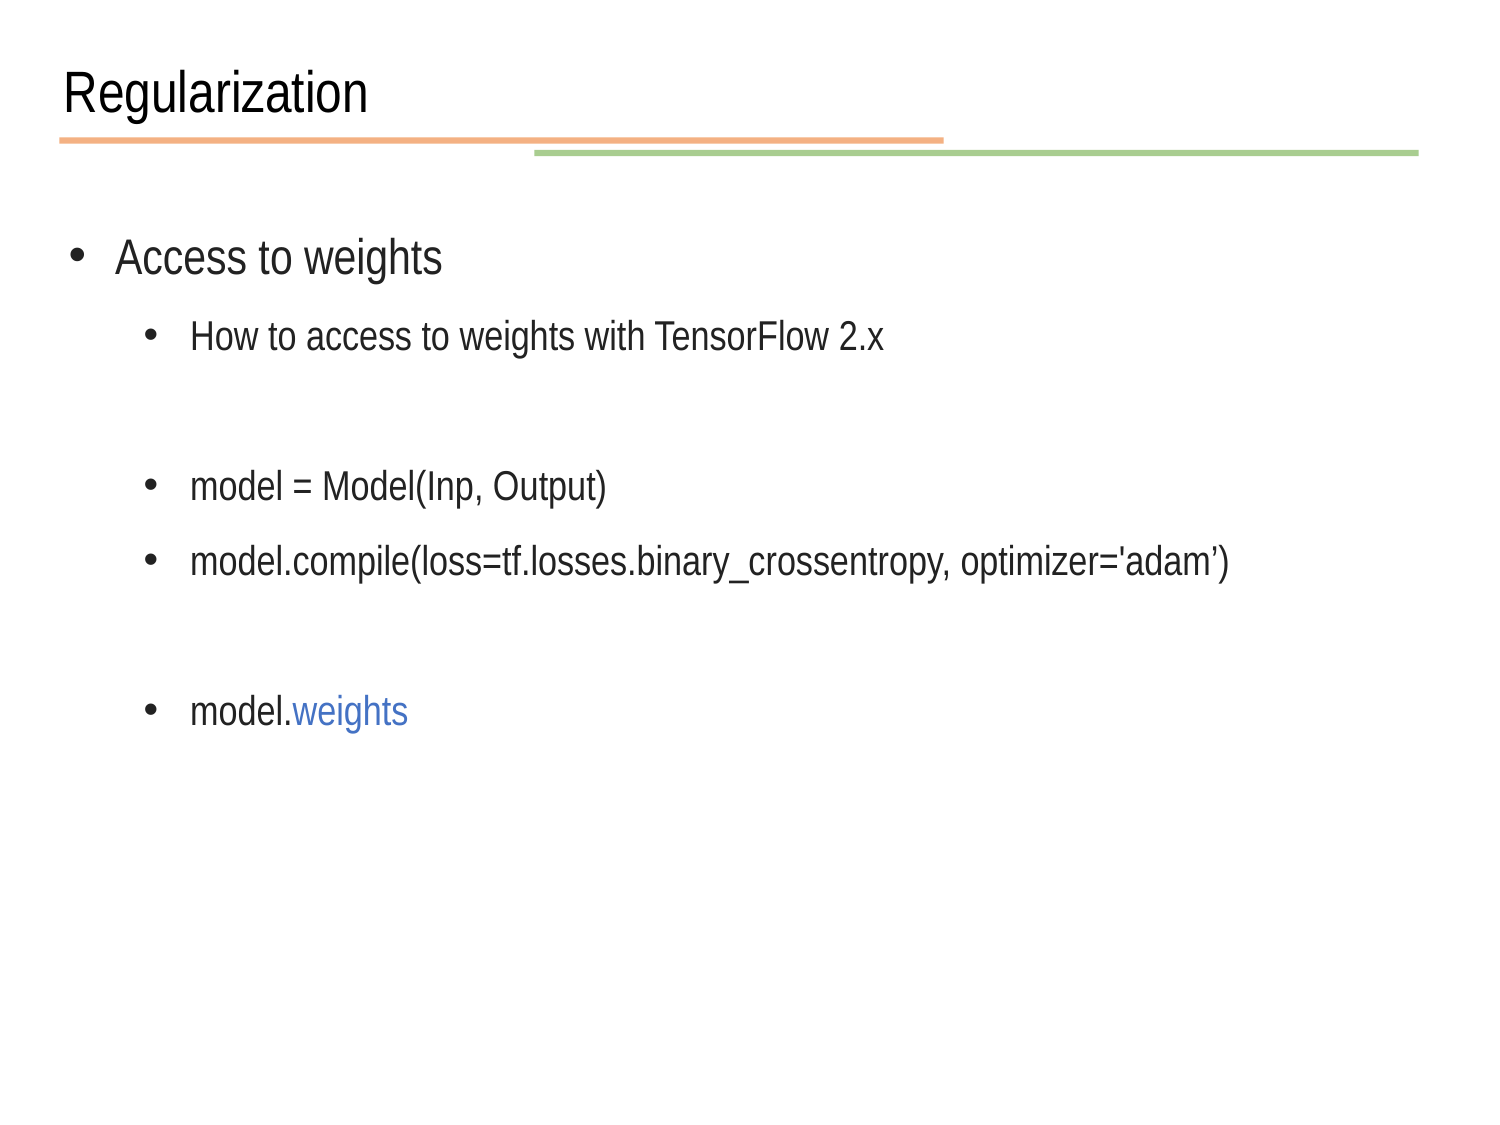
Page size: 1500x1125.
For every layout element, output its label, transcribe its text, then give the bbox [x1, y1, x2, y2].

text_box Regularization [49, 11, 1451, 132]
text_box Access to weights How to access to weights with TensorFlow 2.x model = Model(Inp, Output) model.compile(loss=tf.losses.binary_crossentropy, optimizer='adam’) model.weights [53, 186, 1488, 742]
